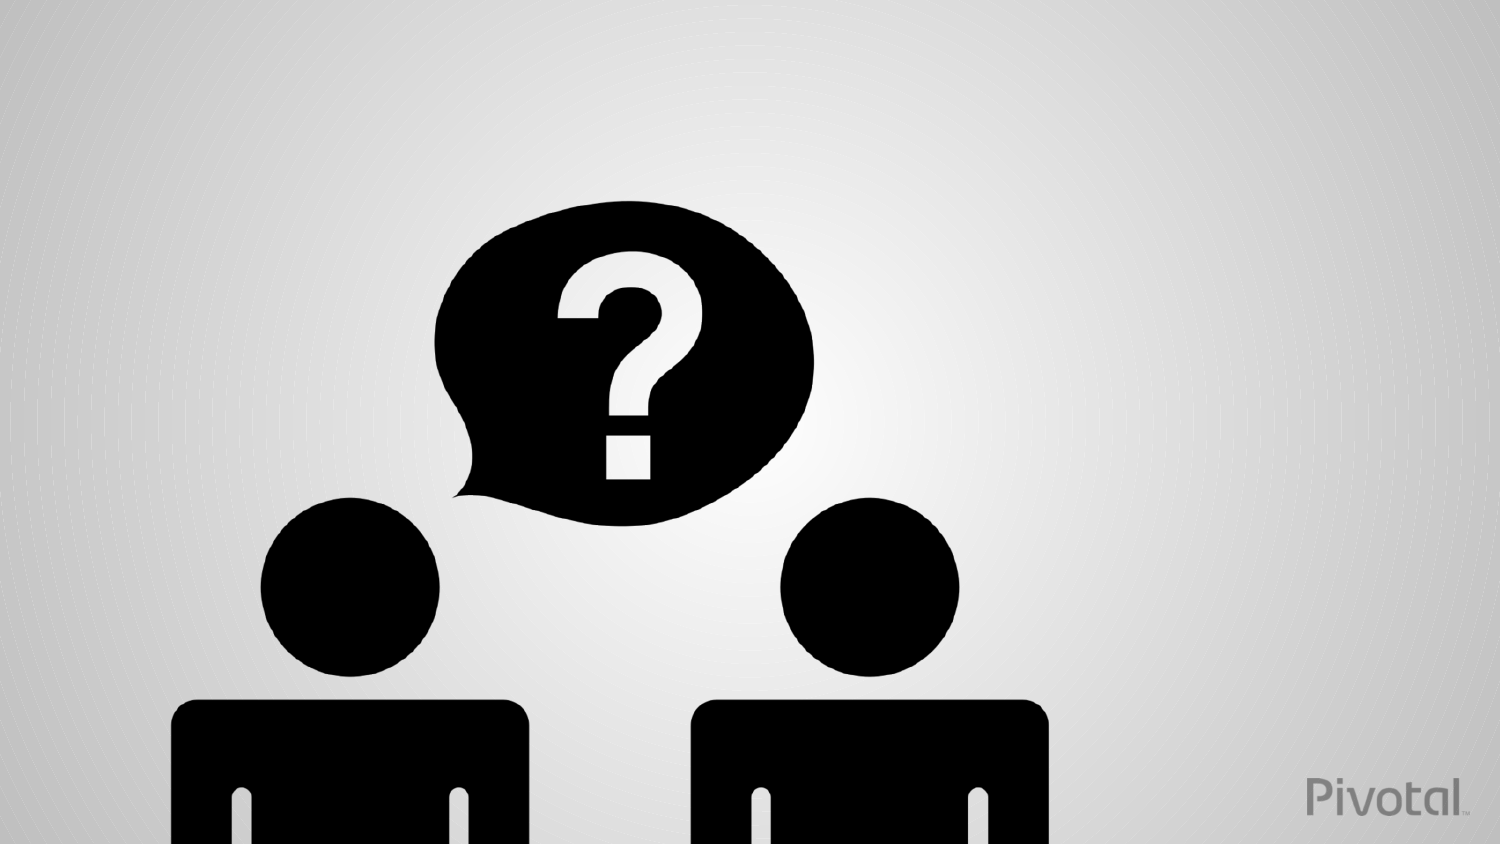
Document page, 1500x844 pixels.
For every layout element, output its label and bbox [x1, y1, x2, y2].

picture [81, 0, 1139, 844]
picture [1307, 778, 1470, 816]
